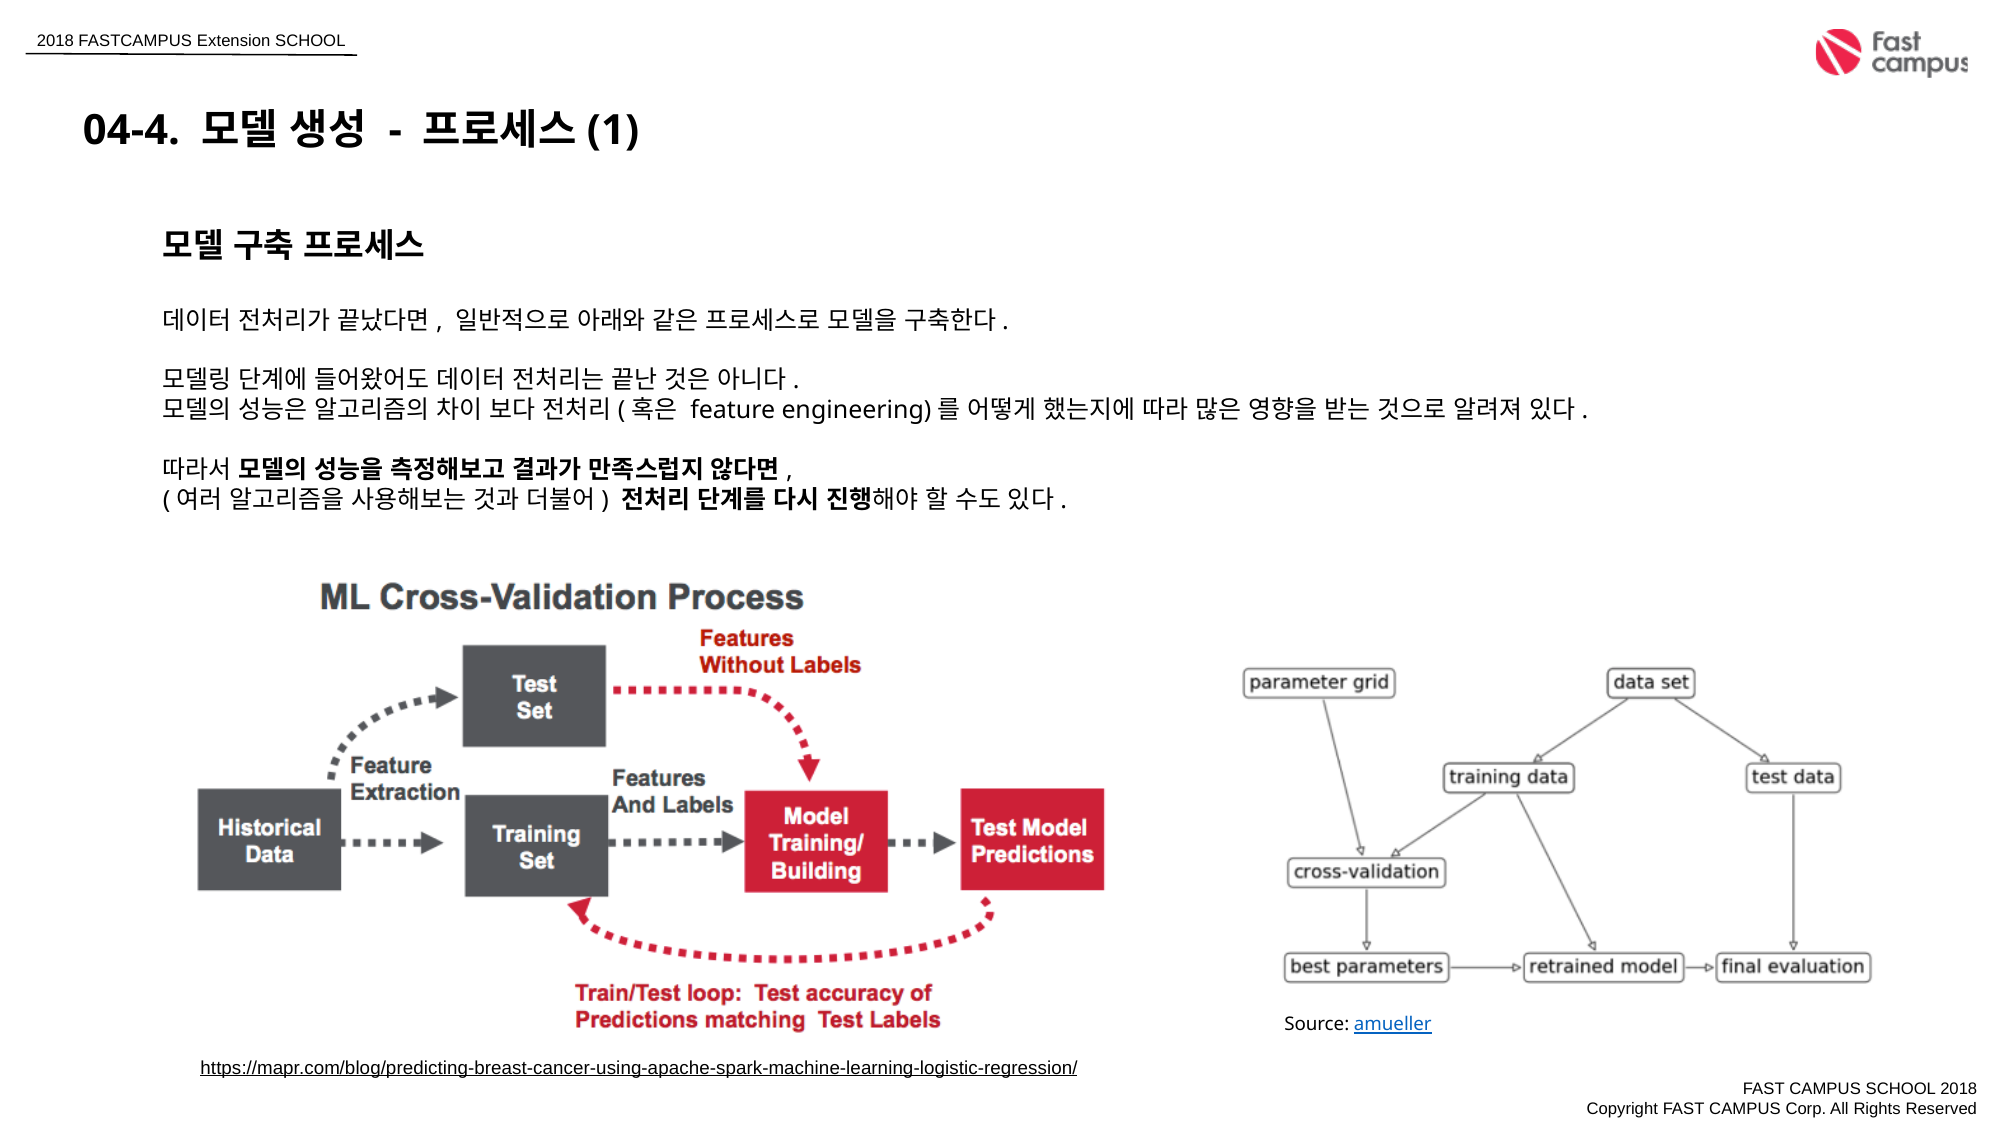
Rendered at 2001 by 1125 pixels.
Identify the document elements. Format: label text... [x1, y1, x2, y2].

text_box Source: amueller [1269, 1005, 1447, 1045]
text_box https://mapr.com/blog/predicting-breast-cancer-using-apache-spark-machine-learning-logistic-regression/ [185, 1048, 1186, 1108]
text_box 04-4. 모델 생성 - 프로세스(1) [68, 95, 1198, 161]
picture [1227, 633, 1910, 1005]
text_box 모델 구축 프로세스 데이터 전처리가 끝났다면, 일반적으로 아래와 같은 프로세스로 모델을 구축한다. 모델링 단계에 들어왔어도 데이터 전처리는 끝난 것은 아니다. 모델의 성능은 알고리즘의 차이 보다 전처리(혹은 feature engineering)를 어떻게 했는지에 따라 많은 영향을 받는 것으로 알려져 있다. 따라서 모델의 성능을 측정해보고 결과가 만족스럽지 않다면, (여러 알고리즘을 사용해보는 것과 더불어) 전처리 단계를 다시 진행해야 할 수도 있다. [148, 216, 1826, 522]
picture [148, 575, 1127, 1049]
